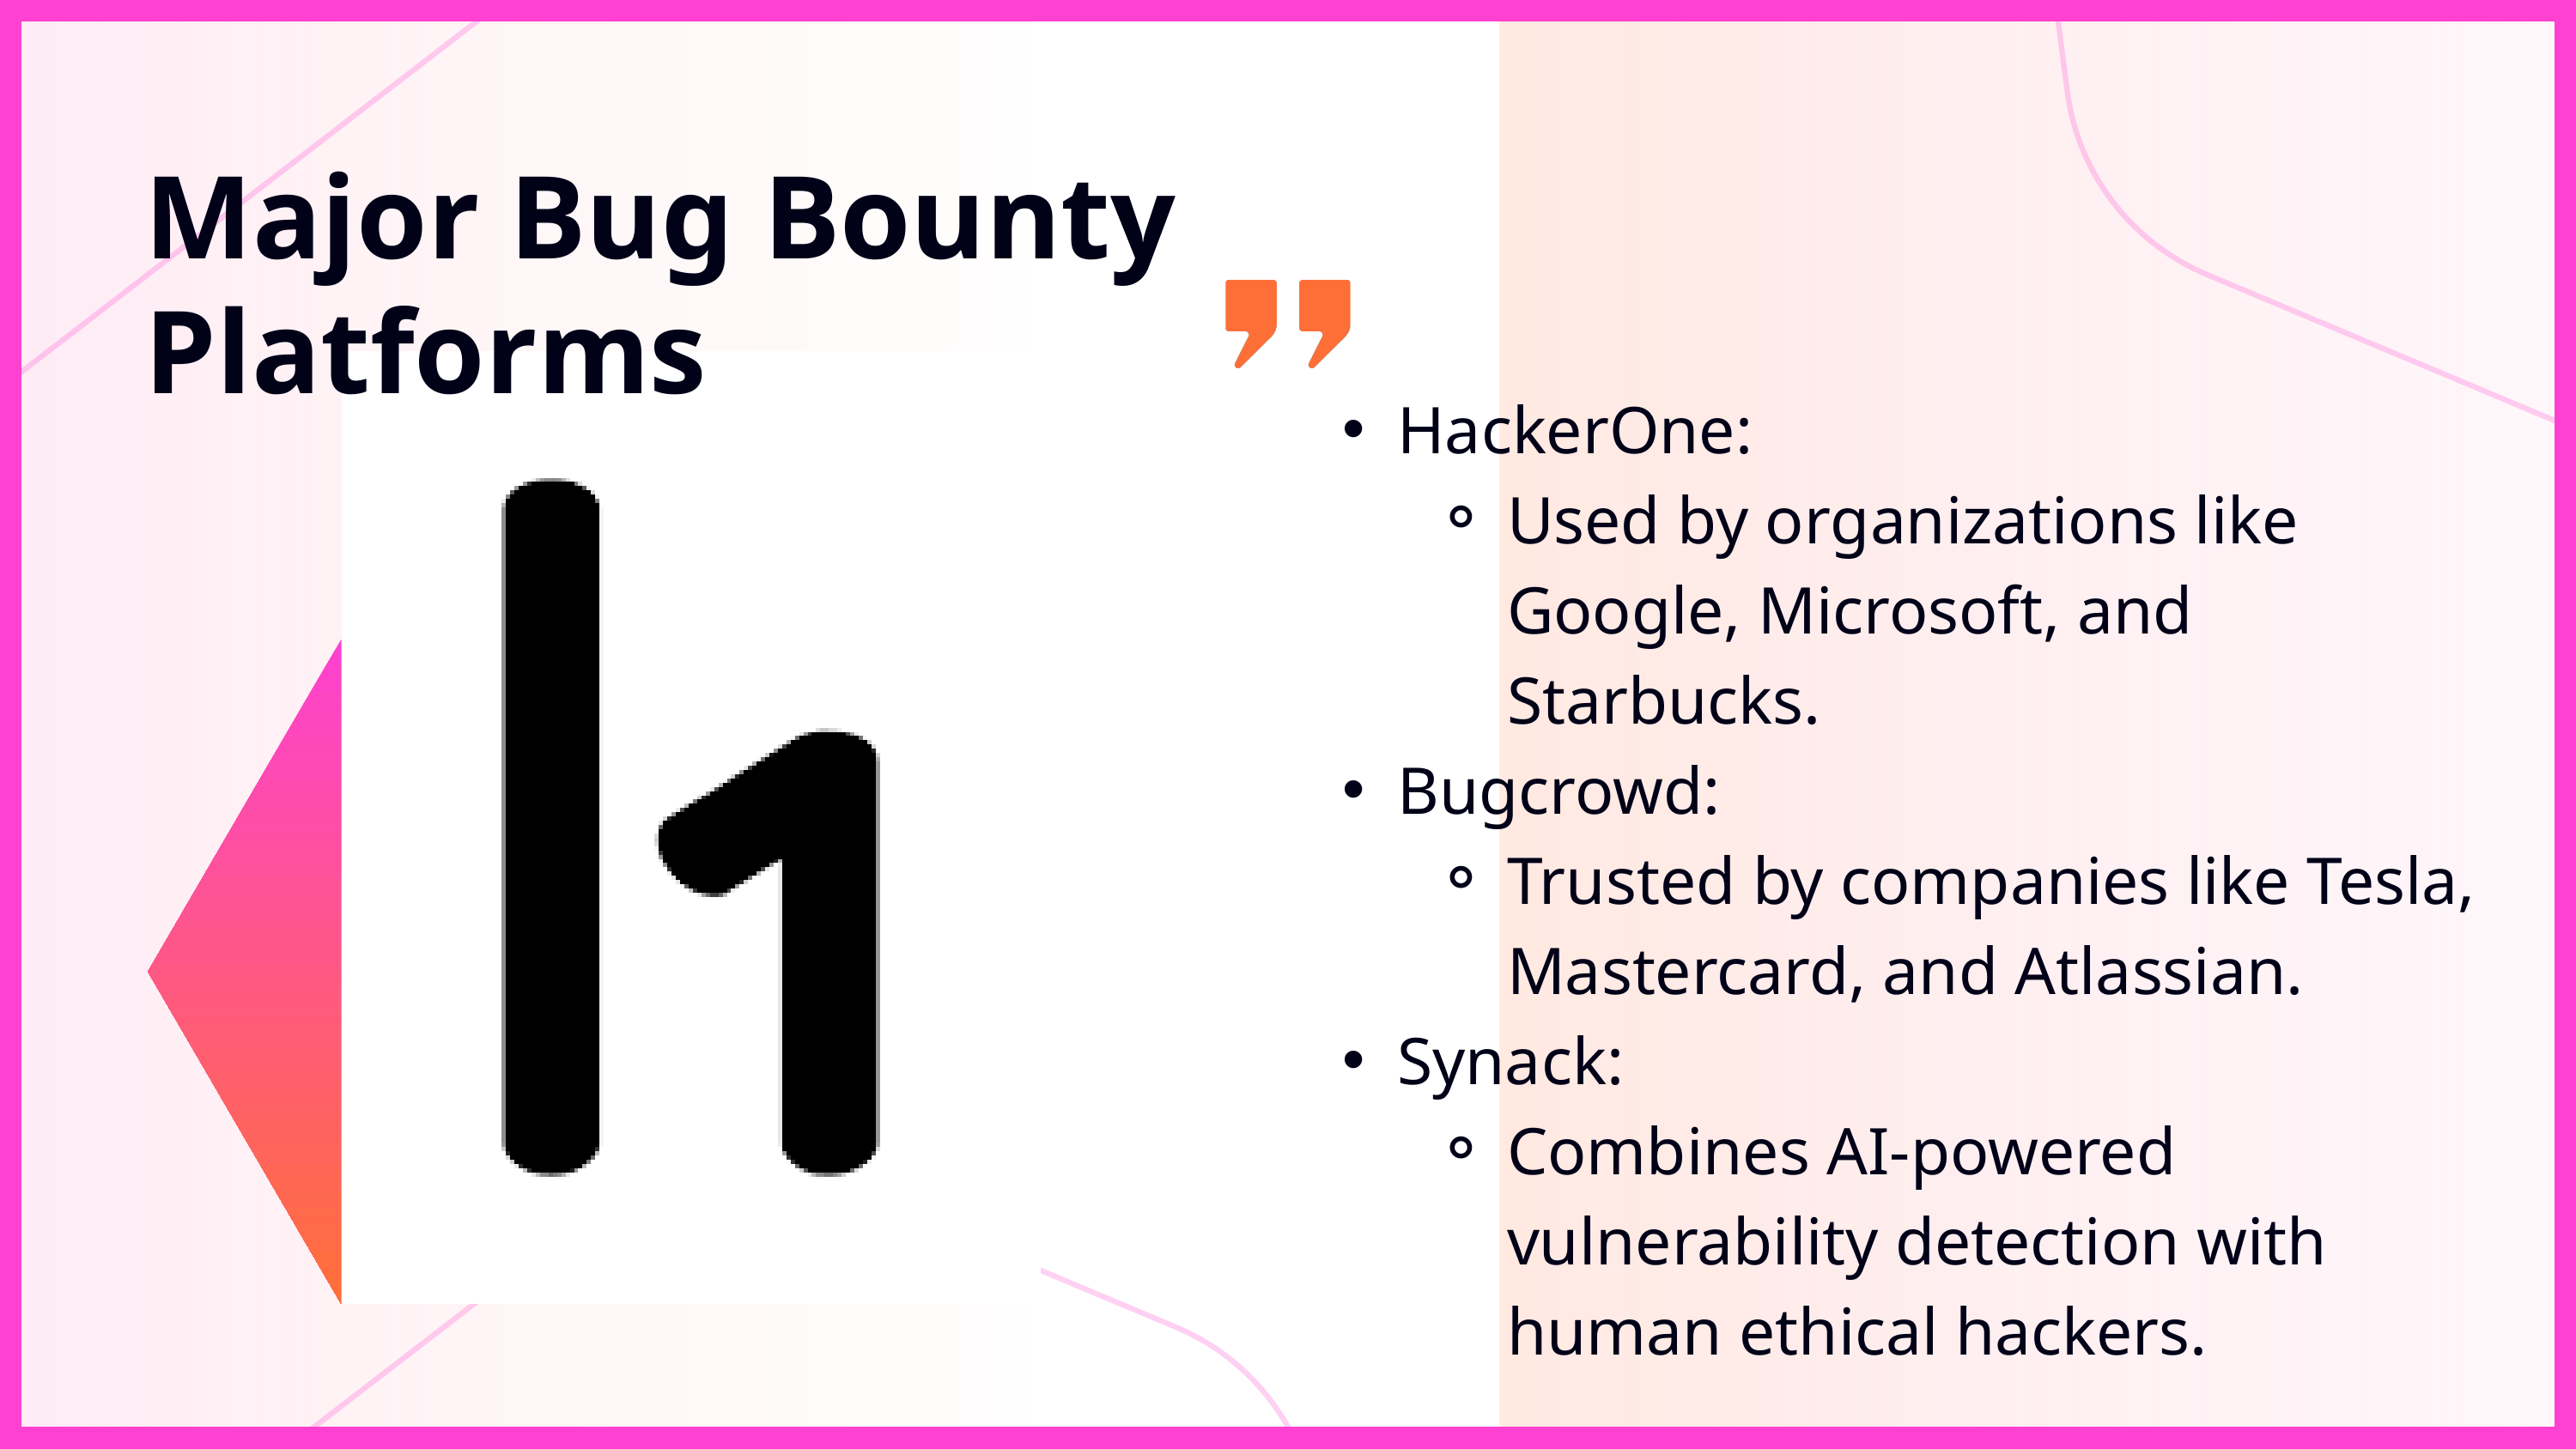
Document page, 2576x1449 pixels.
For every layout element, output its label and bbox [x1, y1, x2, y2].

text_box [147, 639, 921, 1304]
text_box [1992, 0, 2576, 729]
text_box [227, 1122, 1346, 1449]
text_box [0, 0, 781, 520]
text_box [0, 0, 2576, 1449]
